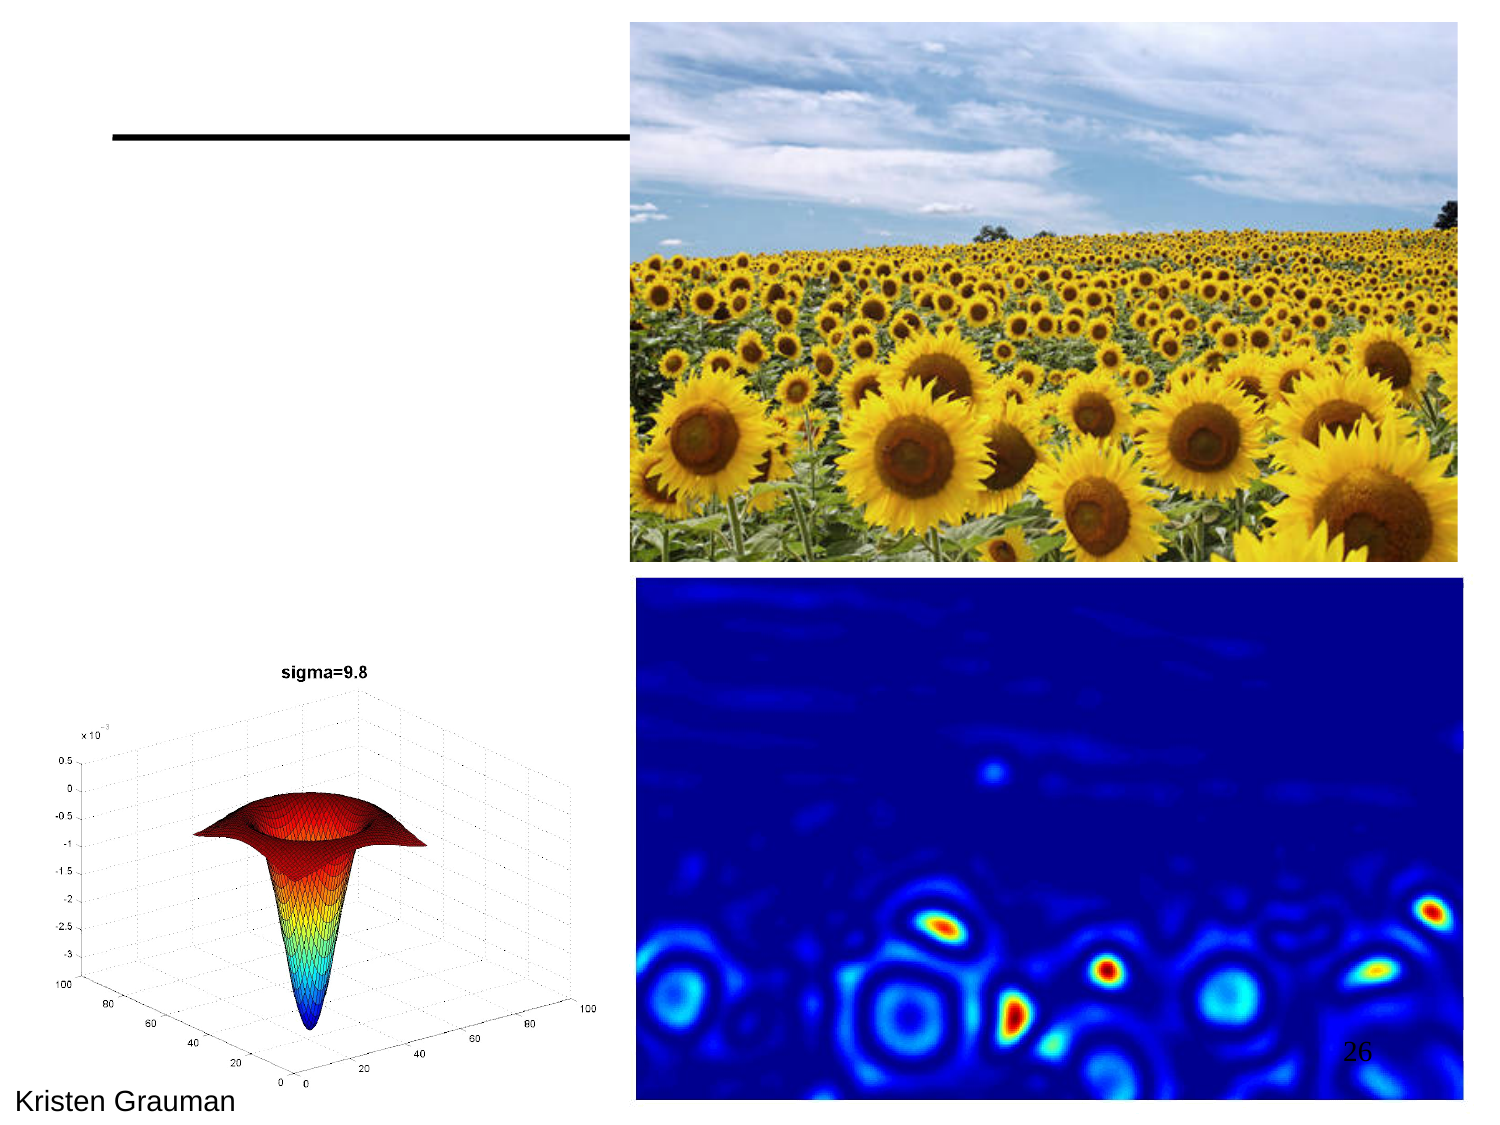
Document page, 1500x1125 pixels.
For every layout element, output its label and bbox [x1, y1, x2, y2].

picture [0, 22, 1500, 1125]
text_box [112, 12, 1388, 150]
